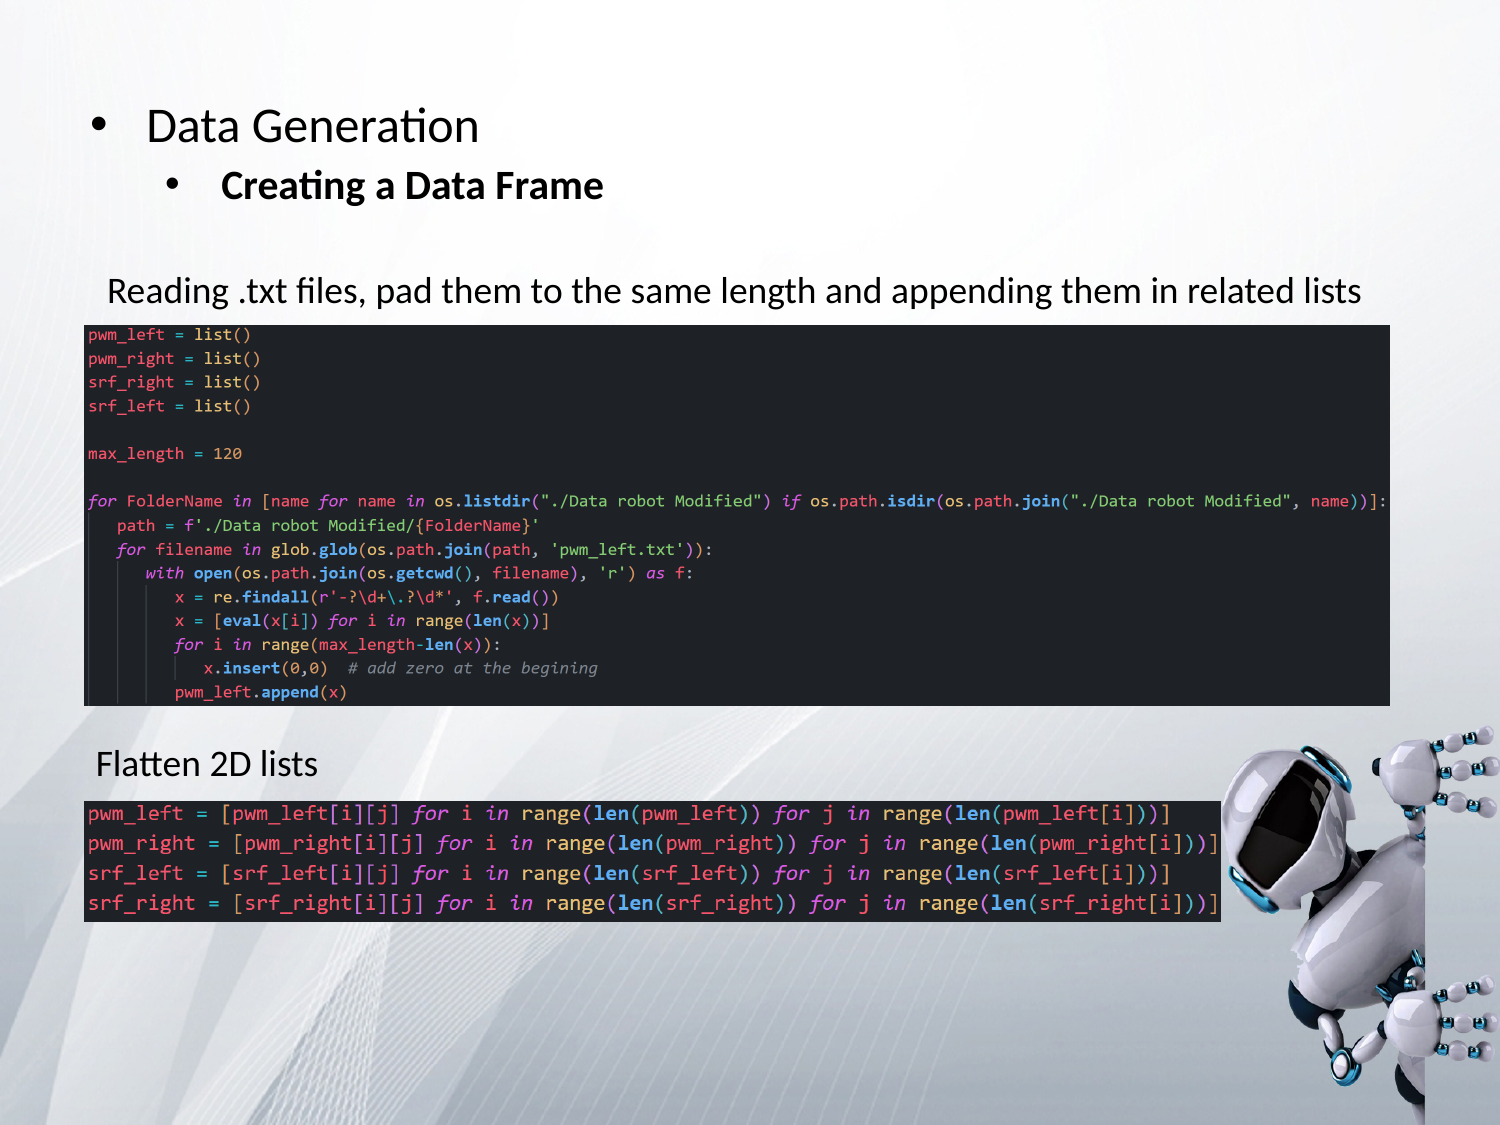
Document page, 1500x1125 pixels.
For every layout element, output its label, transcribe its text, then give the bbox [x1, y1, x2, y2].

text_box Flatten 2D lists [81, 731, 334, 792]
text_box Data Generation Creating a Data Frame [74, 91, 1425, 1066]
text_box Reading .txt files, pad them to the same length and appending them in related lists [92, 258, 1379, 319]
picture [0, 0, 1500, 1125]
